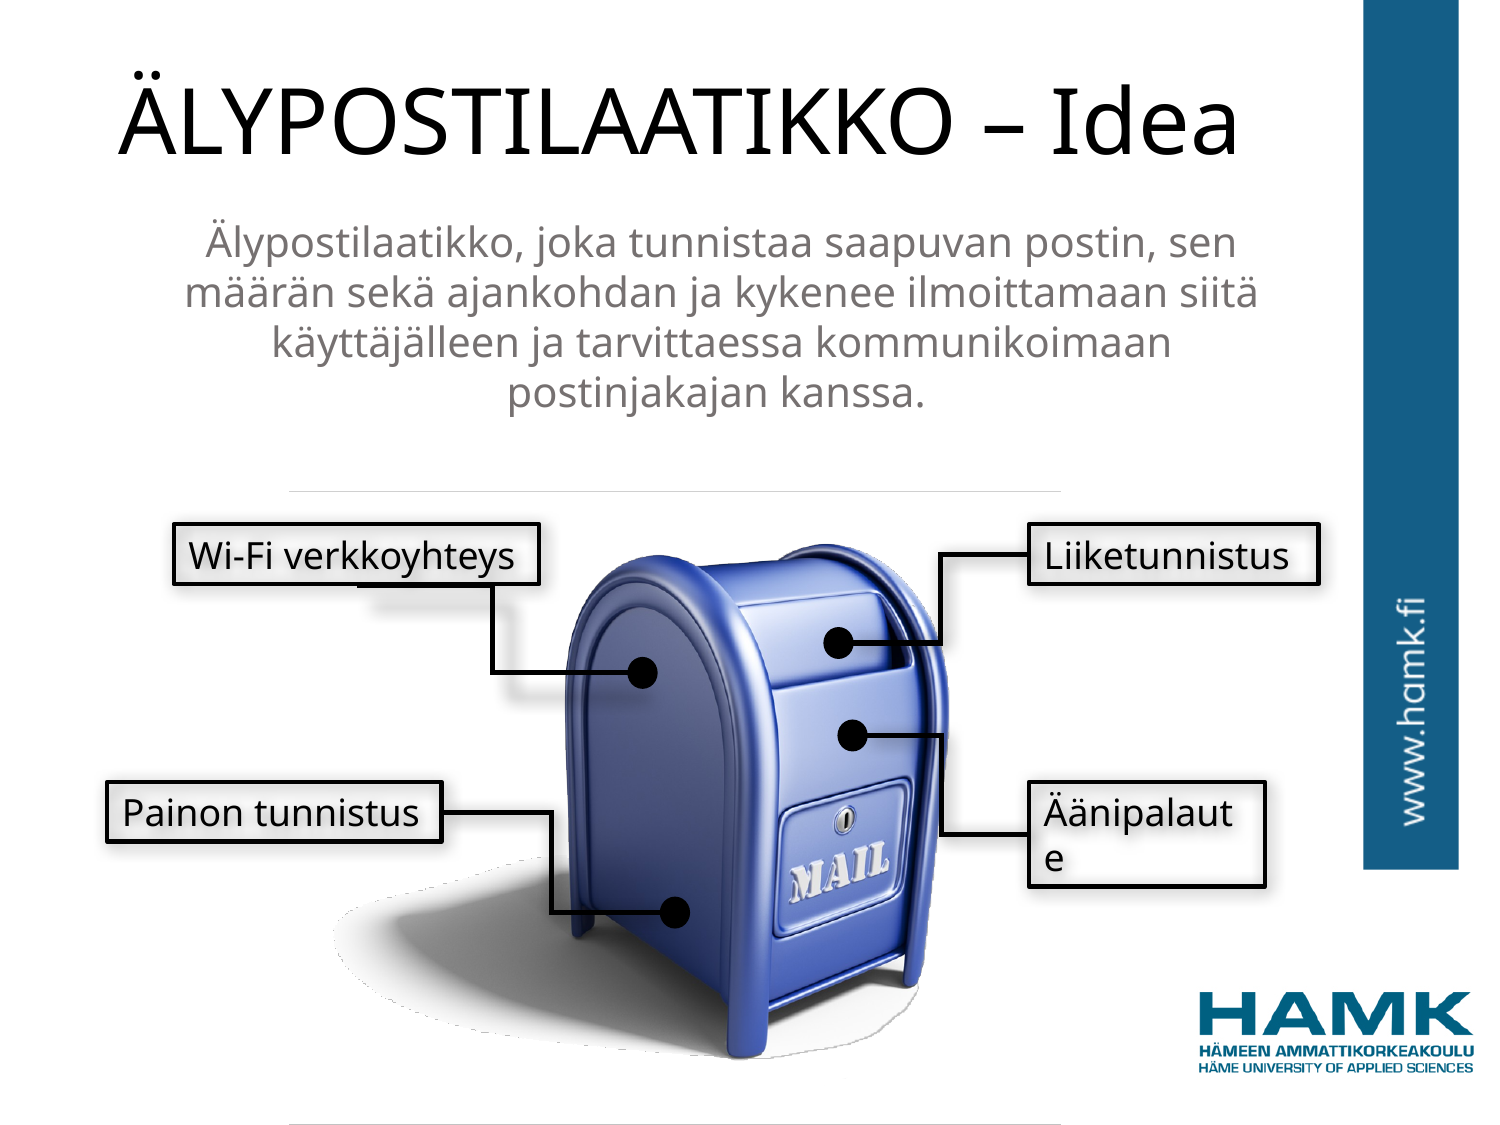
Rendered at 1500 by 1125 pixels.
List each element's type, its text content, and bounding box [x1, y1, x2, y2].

picture [1319, 986, 1476, 1089]
picture [1385, 587, 1437, 834]
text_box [107, 491, 1319, 1125]
title ÄLYPOSTILAATIKKO – Idea [103, 59, 1344, 190]
text_box Älypostilaatikko, joka tunnistaa saapuvan postin, sen määrän sekä ajankohdan ja kykenee ilmoittamaan siitä käyttäjälleen ja tarvittaessa kommunikoimaan postinjakajan kanssa. [129, 208, 1315, 424]
